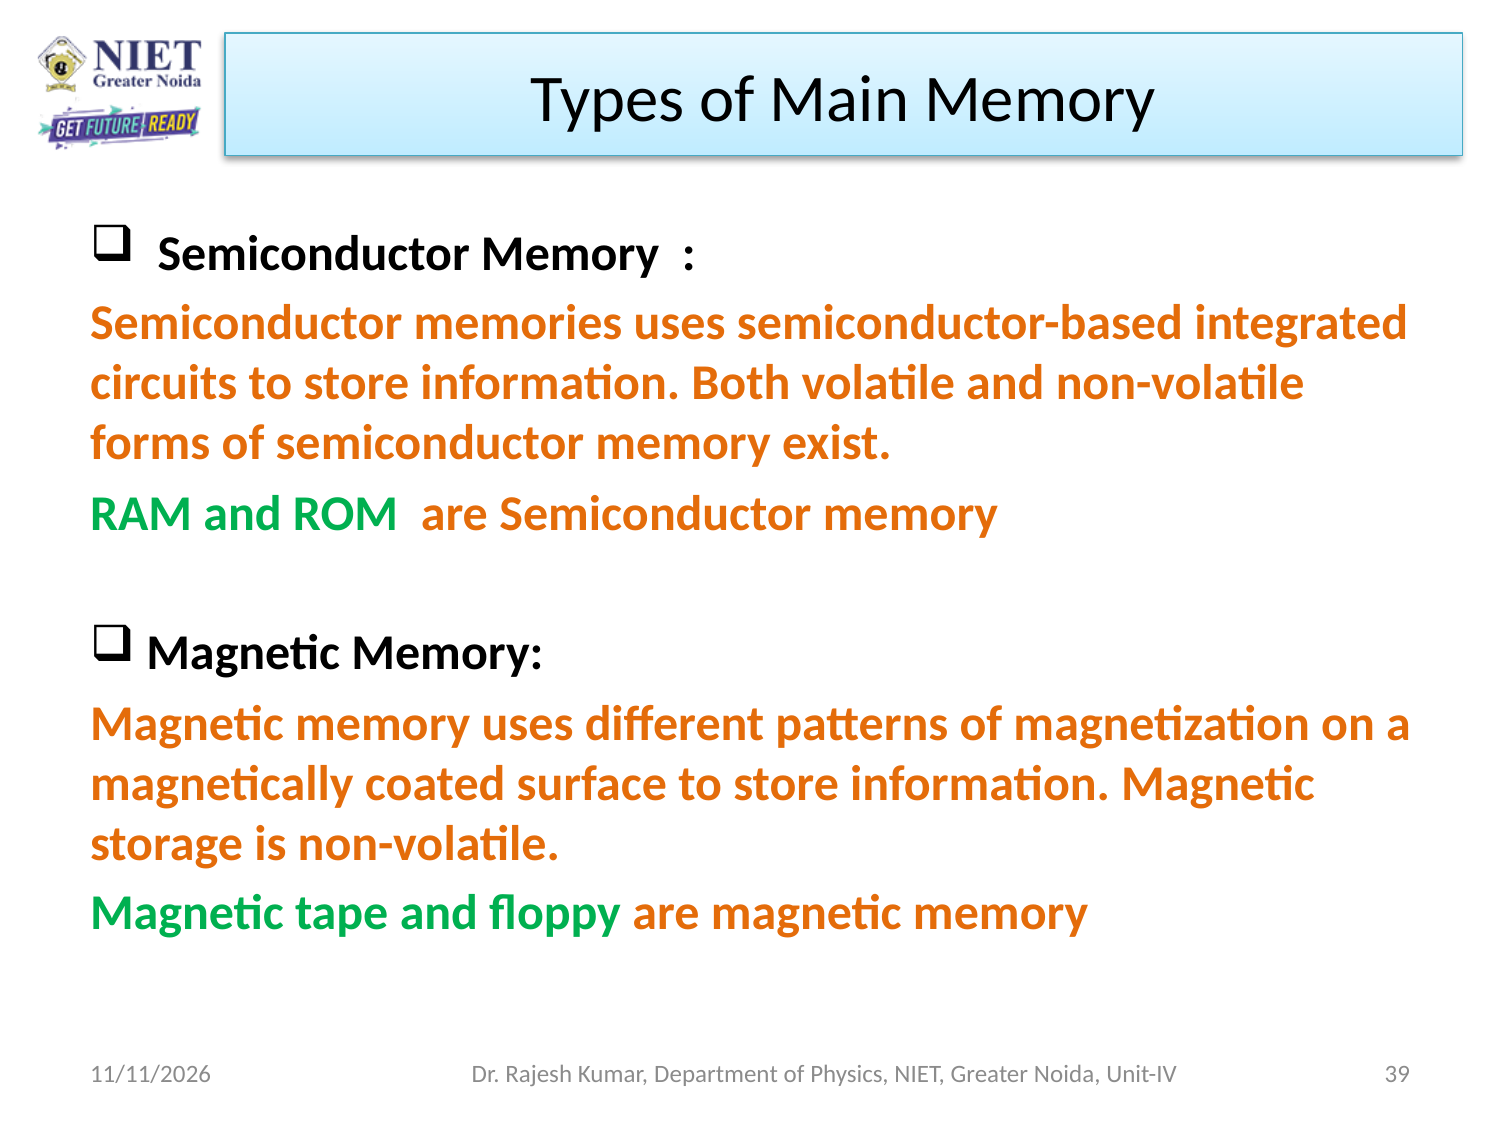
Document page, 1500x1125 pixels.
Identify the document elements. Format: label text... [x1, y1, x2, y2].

slide_number 39 [1238, 1042, 1425, 1103]
text_box Types of Main Memory [241, 32, 1463, 156]
list Semiconductor Memory : Semiconductor memories uses semiconductor-based integrated circuits to store information. Both volatile and non-volatile forms of semiconductor memory exist. RAM and ROM are Semiconductor memory Magnetic Memory: Magnetic memory uses different patterns of magnetization on a magnetically coated surface to store information. Magnetic storage is non-volatile. Magnetic tape and floppy are magnetic memory [75, 212, 1438, 1038]
footer Dr. Rajesh Kumar, Department of Physics, NIET, Greater Noida, Unit-IV [412, 1042, 1238, 1103]
picture [0, 25, 238, 161]
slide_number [75, 1042, 412, 1103]
